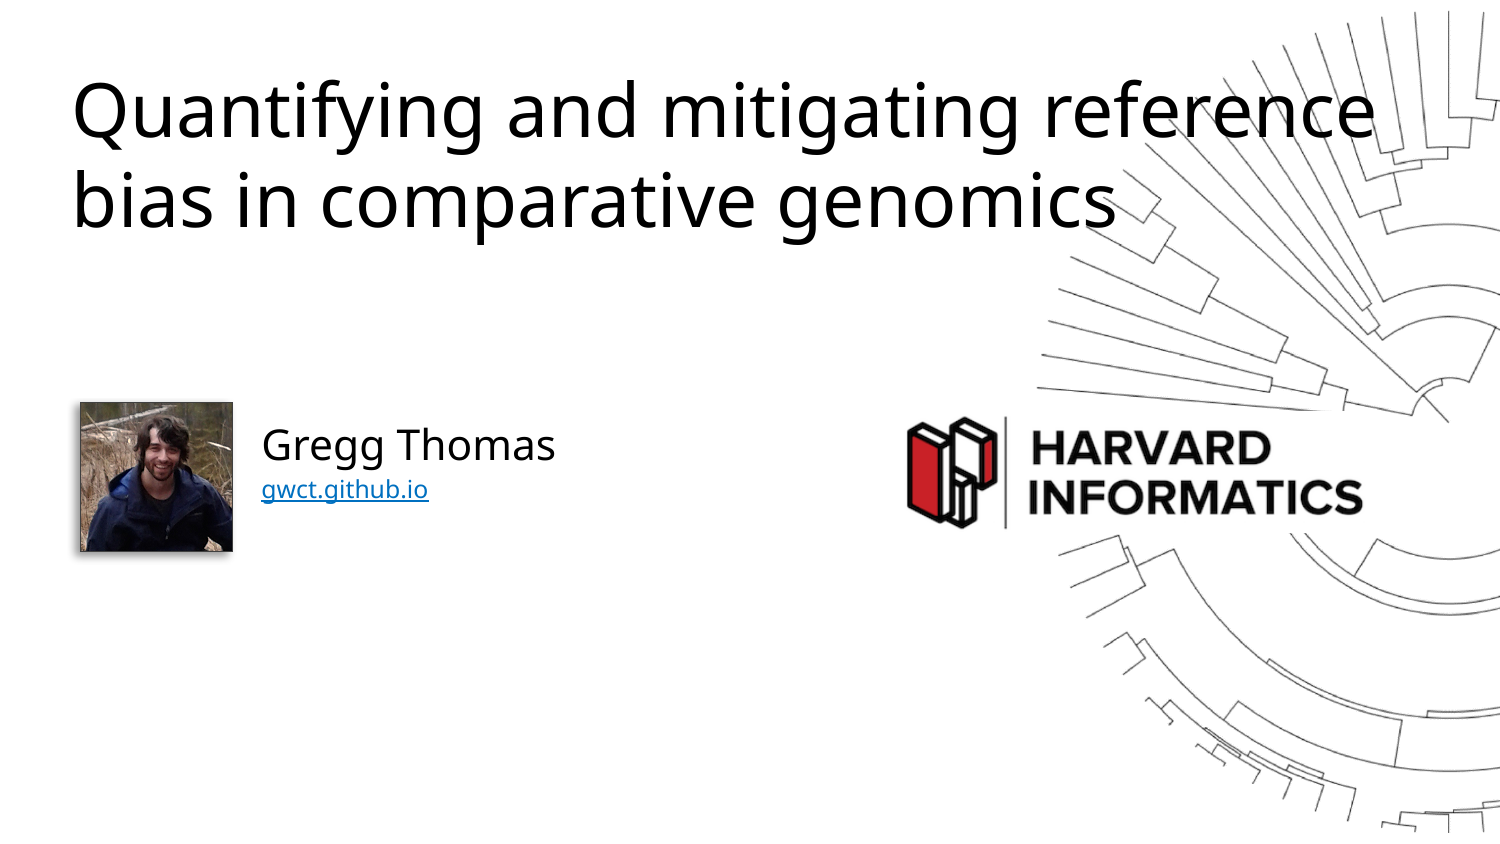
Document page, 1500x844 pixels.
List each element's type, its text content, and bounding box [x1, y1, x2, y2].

text_box Gregg Thomas gwct.github.io [246, 410, 606, 544]
picture [79, 401, 233, 552]
picture [904, 0, 1500, 833]
title Quantifying and mitigating reference bias in comparative genomics [56, 62, 1011, 244]
